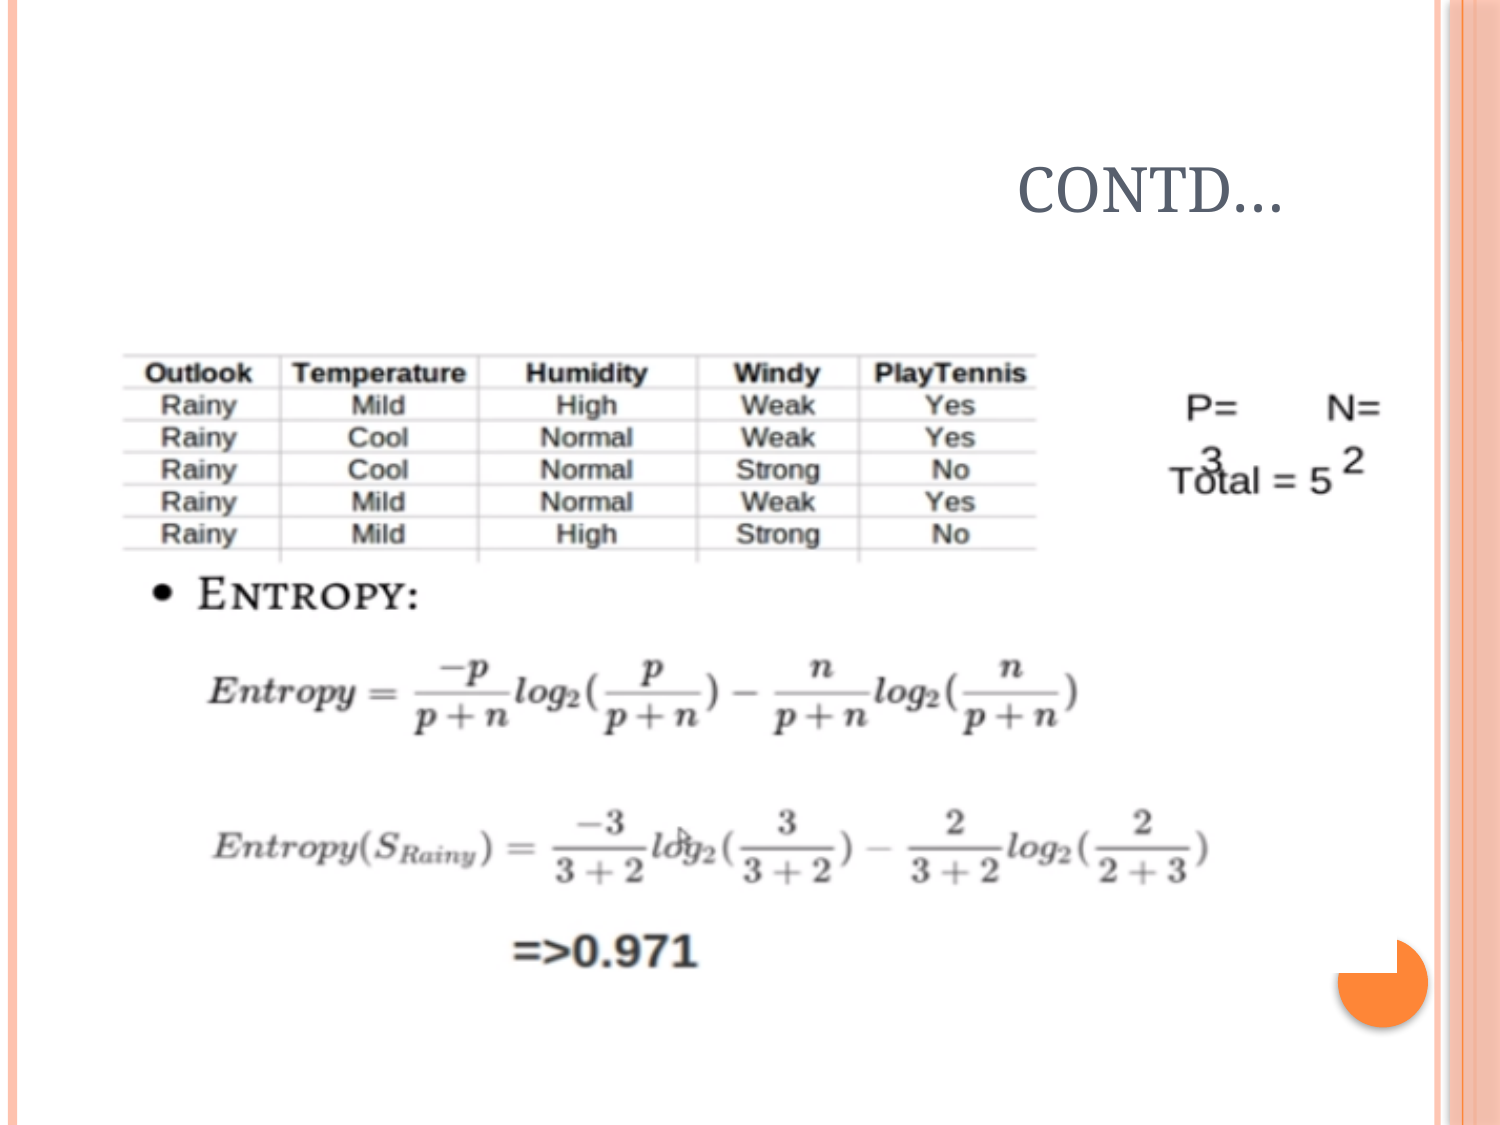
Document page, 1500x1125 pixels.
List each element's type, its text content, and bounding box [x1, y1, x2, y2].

title Contd… [75, 45, 1300, 233]
picture [117, 348, 1398, 973]
